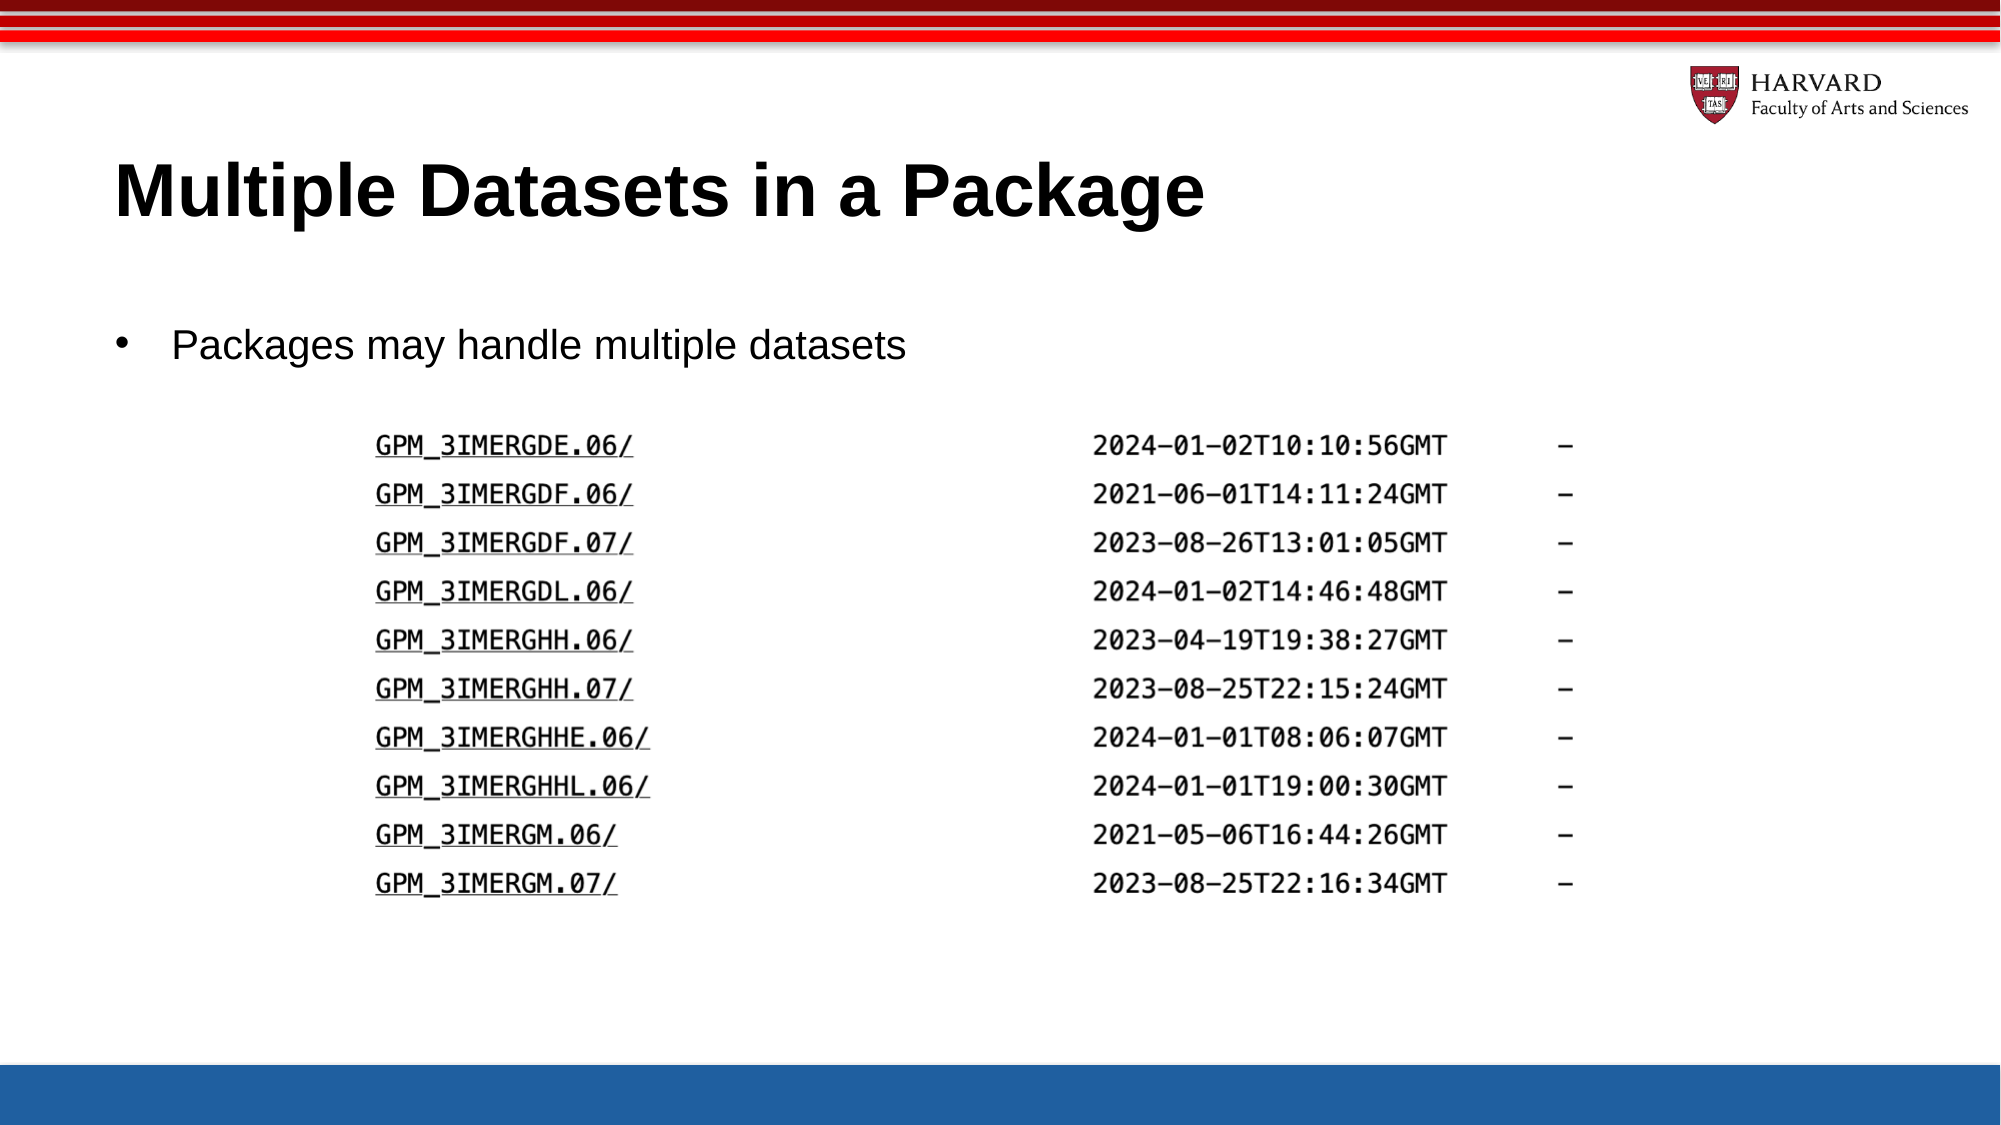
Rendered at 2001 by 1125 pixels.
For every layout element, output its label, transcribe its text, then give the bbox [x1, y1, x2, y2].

picture [362, 417, 1638, 919]
title Multiple Datasets in a Package [99, 92, 1900, 280]
picture [1680, 57, 1979, 131]
list Packages may handle multiple datasets [99, 309, 1900, 946]
